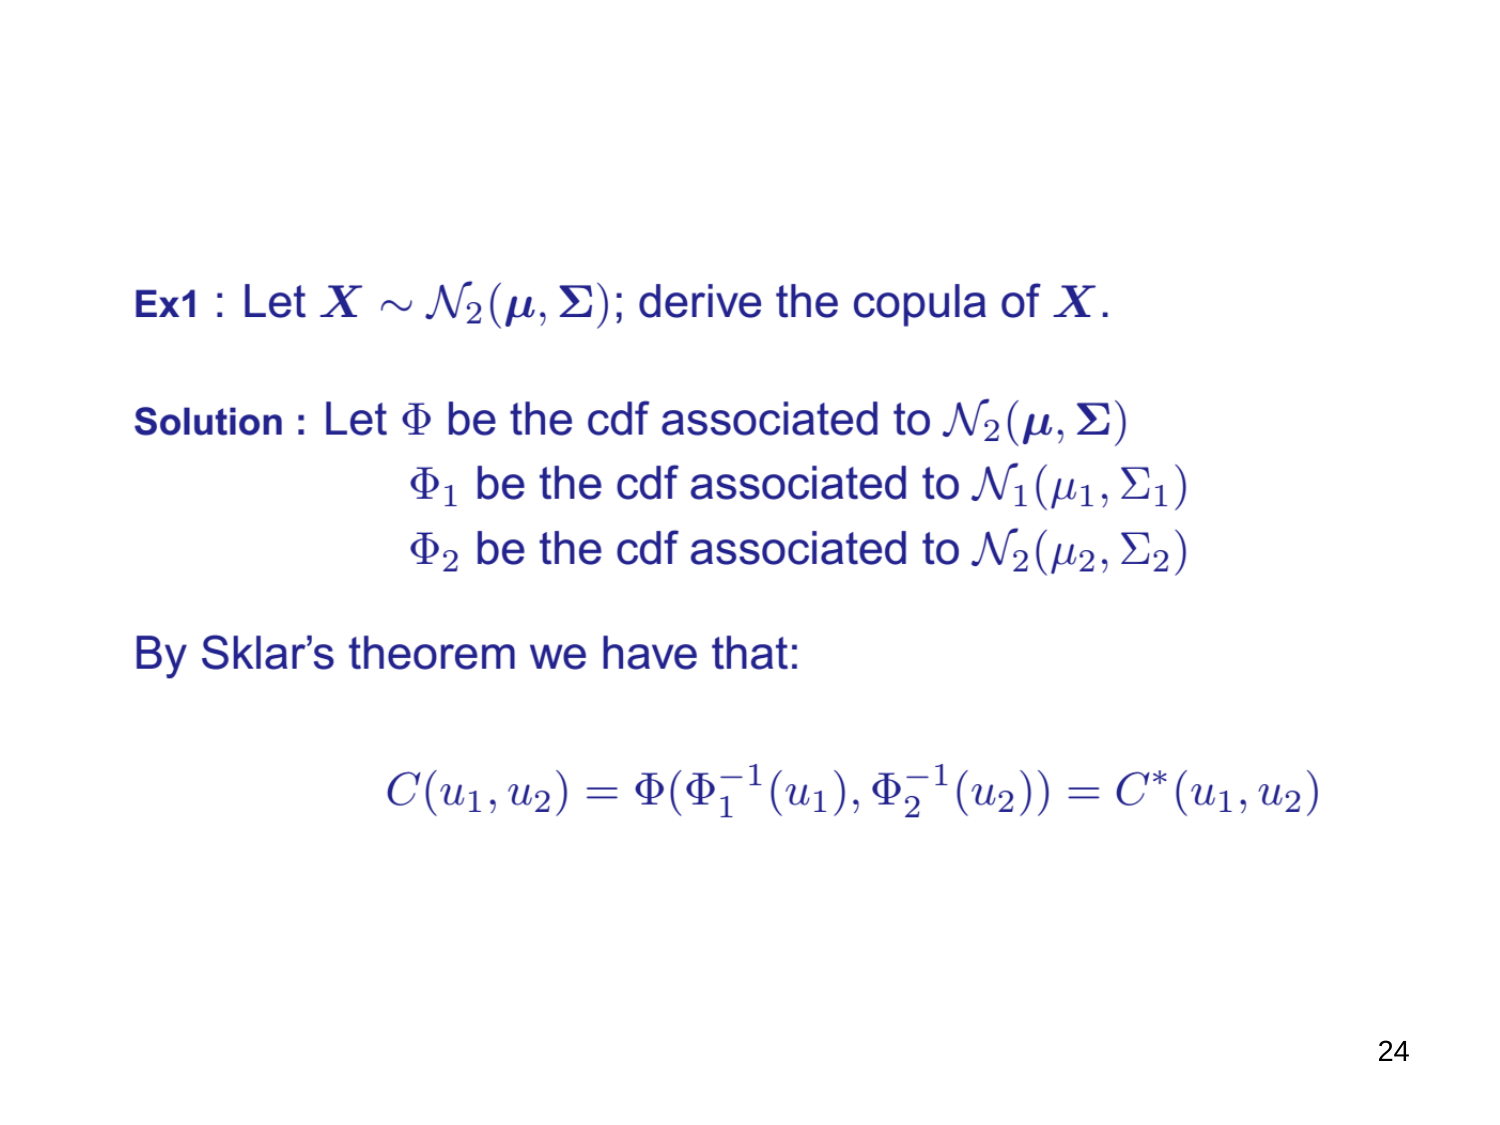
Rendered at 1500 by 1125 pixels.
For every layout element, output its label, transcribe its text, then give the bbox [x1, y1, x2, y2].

picture [64, 224, 1459, 874]
slide_number 24 [1074, 1024, 1425, 1103]
